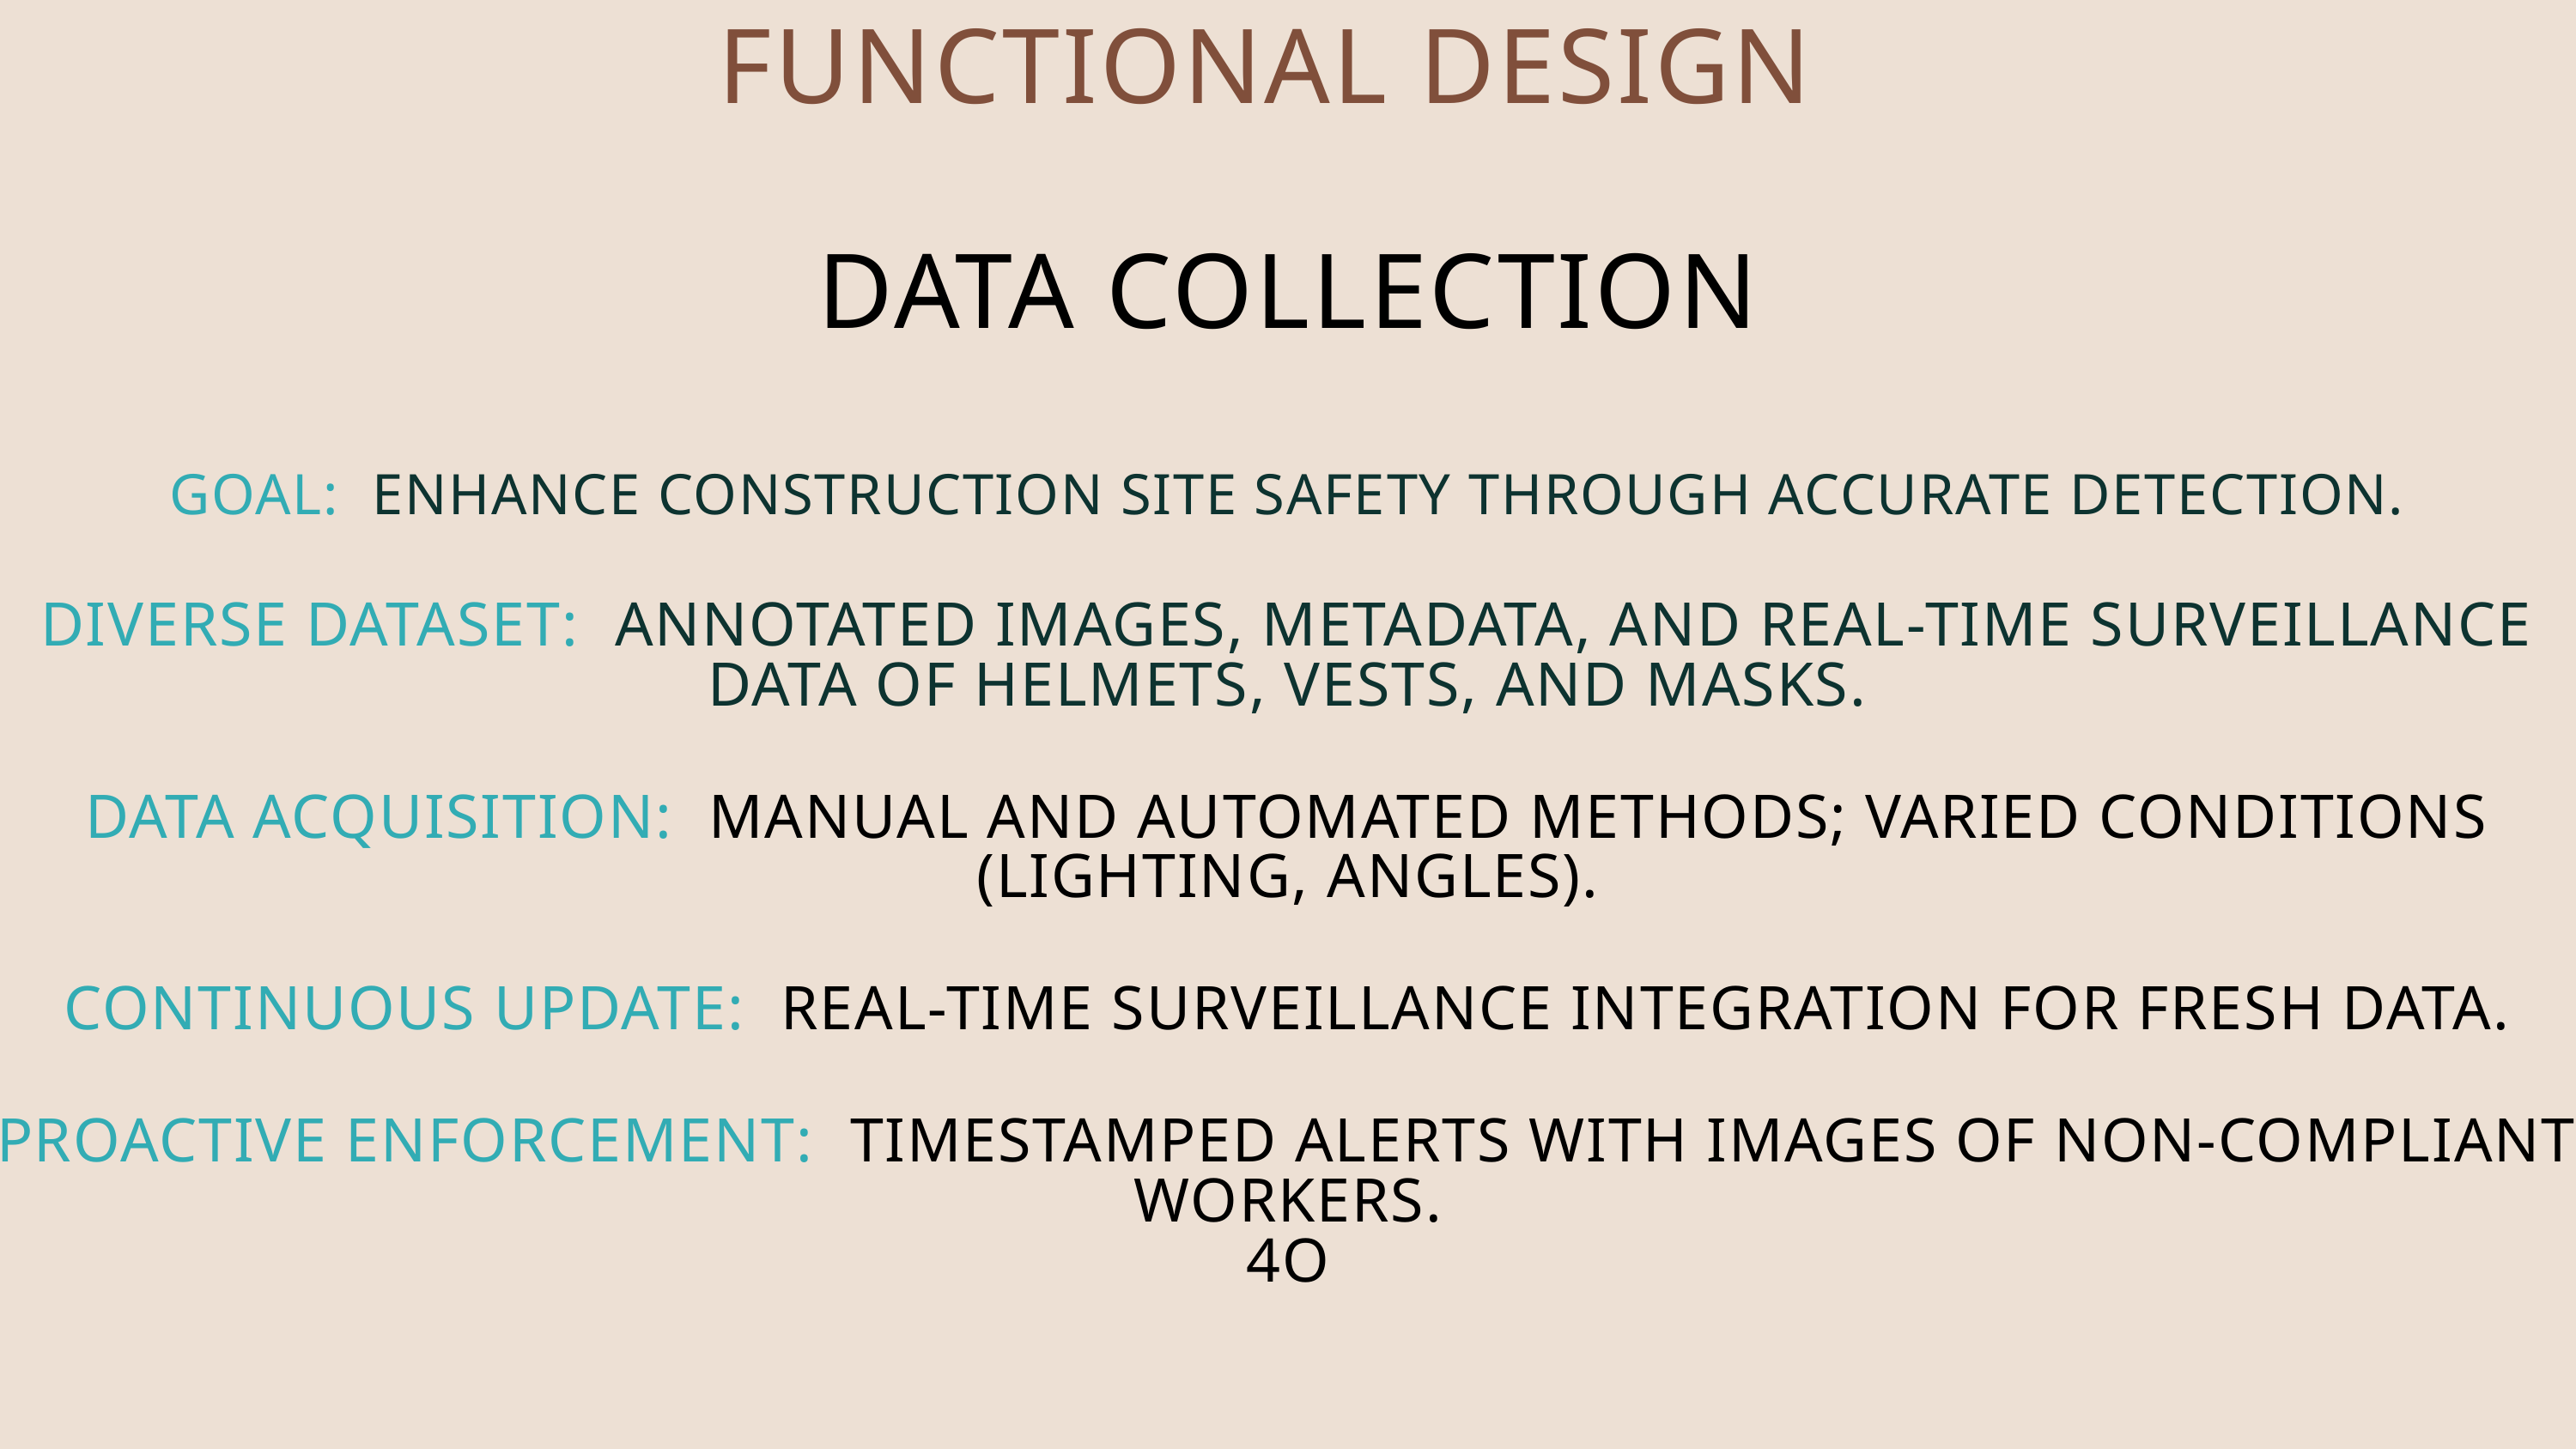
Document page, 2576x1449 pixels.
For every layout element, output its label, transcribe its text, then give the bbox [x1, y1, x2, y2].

text_box FUNCTIONAL DESIGN [227, 21, 2305, 124]
text_box GOAL: ENHANCE CONSTRUCTION SITE SAFETY THROUGH ACCURATE DETECTION. DIVERSE DATASET: ANNOTATED IMAGES, METADATA, AND REAL-TIME SURVEILLANCE DATA OF HELMETS, VESTS, AND MASKS. DATA ACQUISITION: MANUAL AND AUTOMATED METHODS; VARIED CONDITIONS (LIGHTING, ANGLES). CONTINUOUS UPDATE: REAL-TIME SURVEILLANCE INTEGRATION FOR FRESH DATA. PROACTIVE ENFORCEMENT: TIMESTAMPED ALERTS WITH IMAGES OF NON-COMPLIANT WORKERS. 4O [0, 470, 2576, 1294]
text_box DATA COLLECTION [753, 246, 1823, 350]
